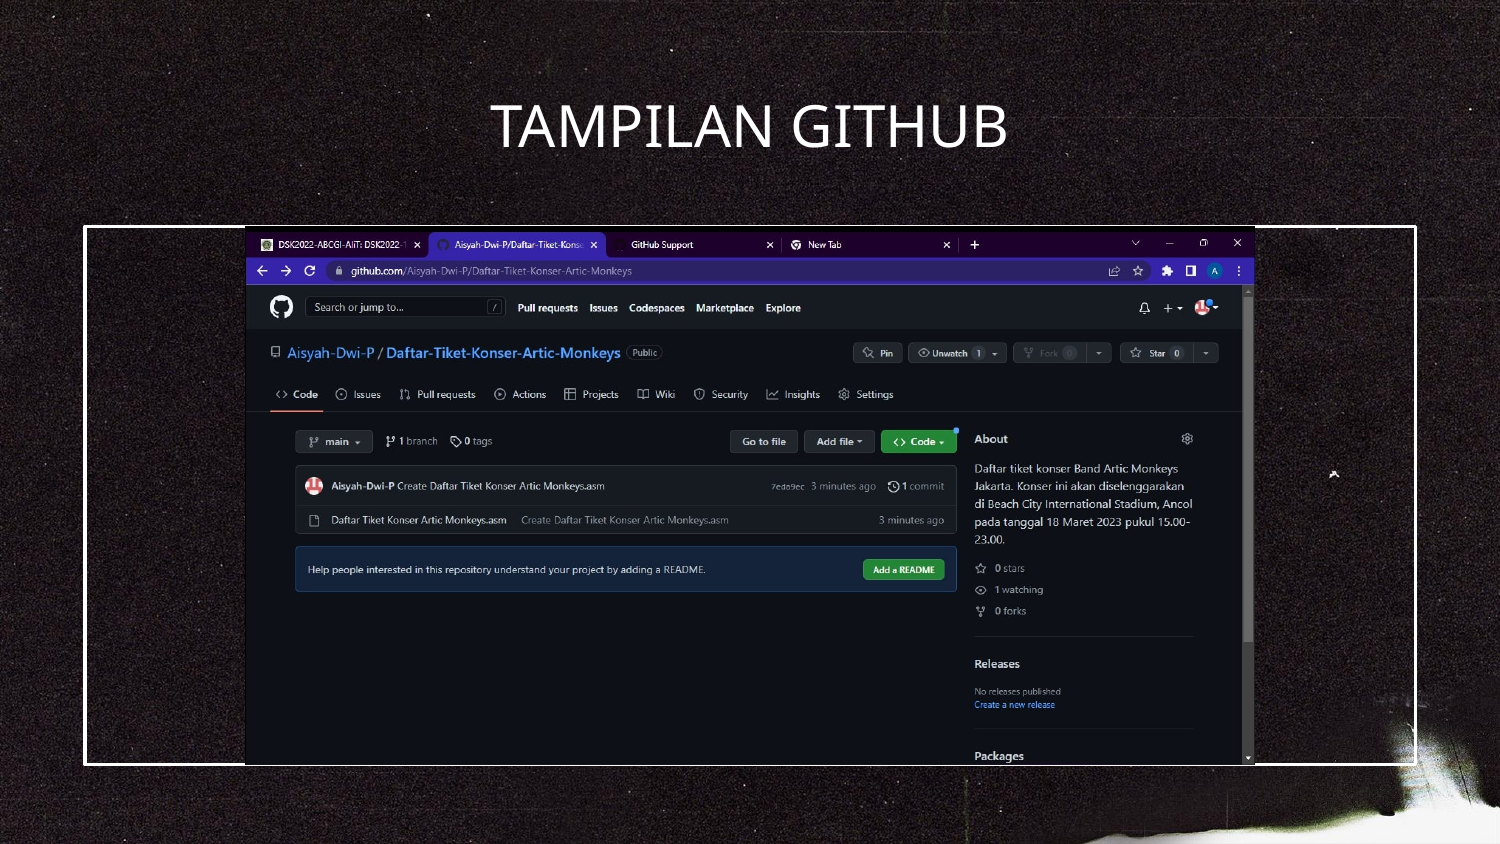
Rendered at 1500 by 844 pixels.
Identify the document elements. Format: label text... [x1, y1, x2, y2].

picture [0, 0, 1500, 844]
text_box [84, 226, 242, 765]
title TAMPILAN GITHUB [118, 74, 1382, 169]
text_box [1256, 226, 1416, 765]
